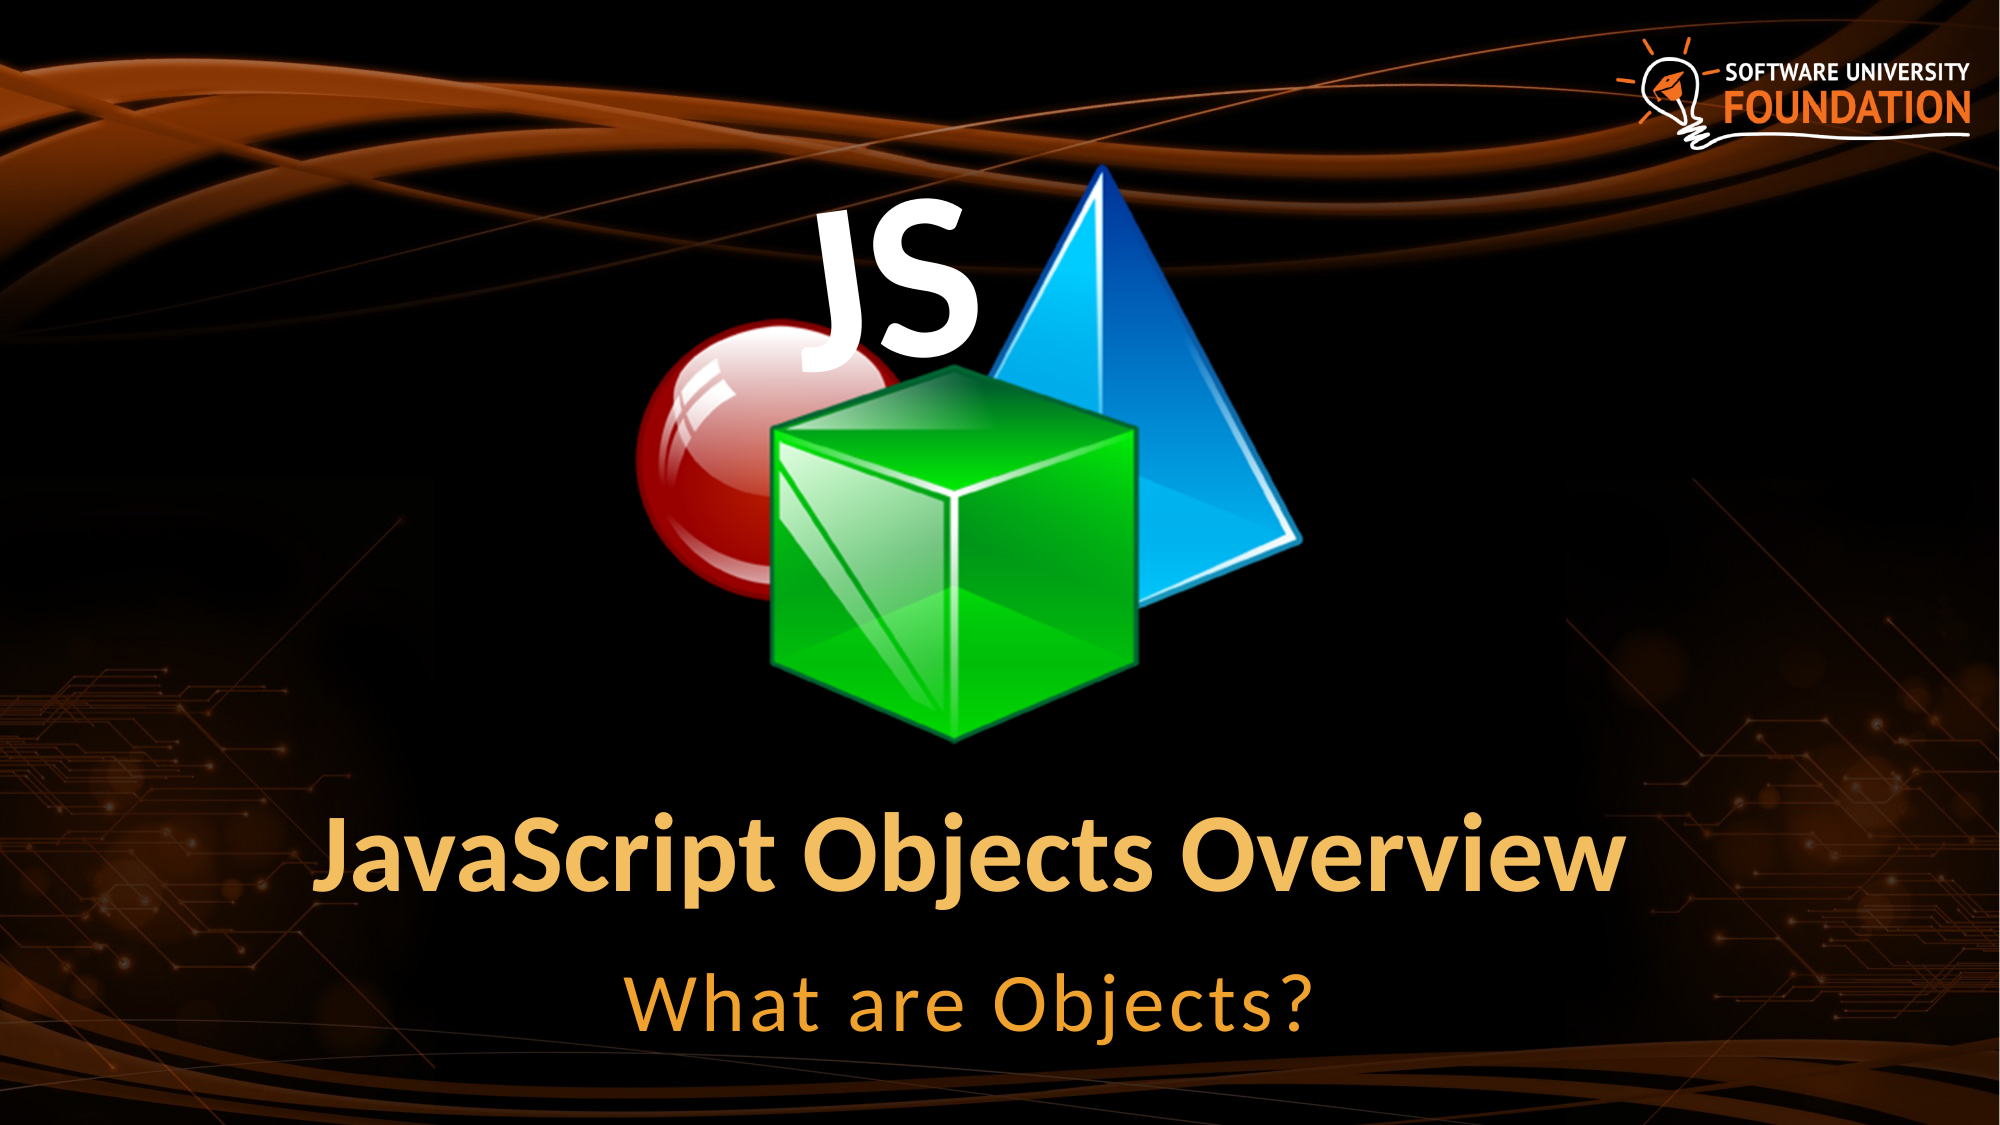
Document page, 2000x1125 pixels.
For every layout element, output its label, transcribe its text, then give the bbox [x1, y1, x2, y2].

list What are Objects? [237, 937, 1704, 1050]
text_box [626, 109, 1314, 750]
title JavaScript Objects Overview [237, 787, 1704, 923]
picture [0, 0, 2000, 1125]
